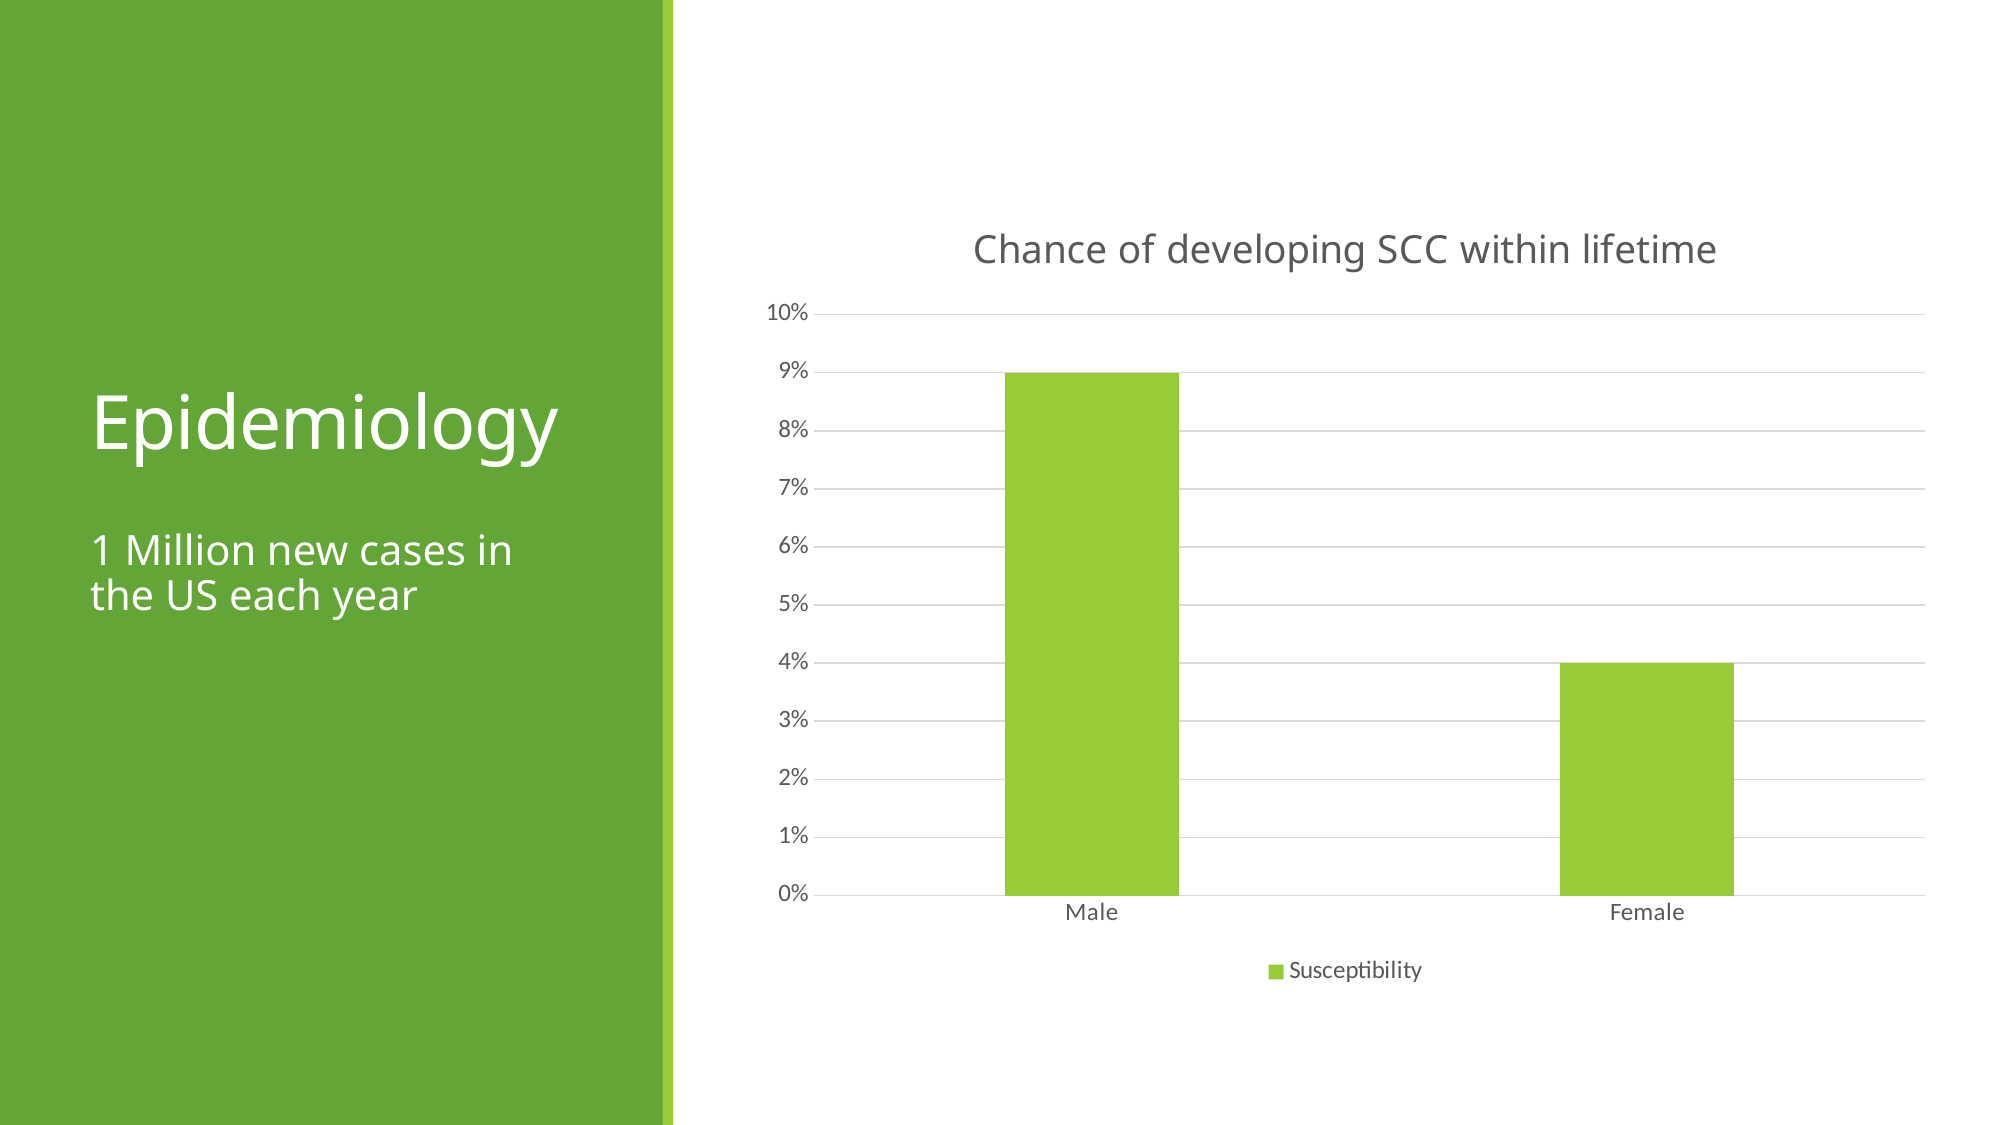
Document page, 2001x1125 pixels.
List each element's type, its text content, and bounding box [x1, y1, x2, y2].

title Epidemiology [75, 97, 600, 473]
chart [741, 184, 1950, 992]
list 1 Million new cases in the US each year [75, 521, 600, 1076]
